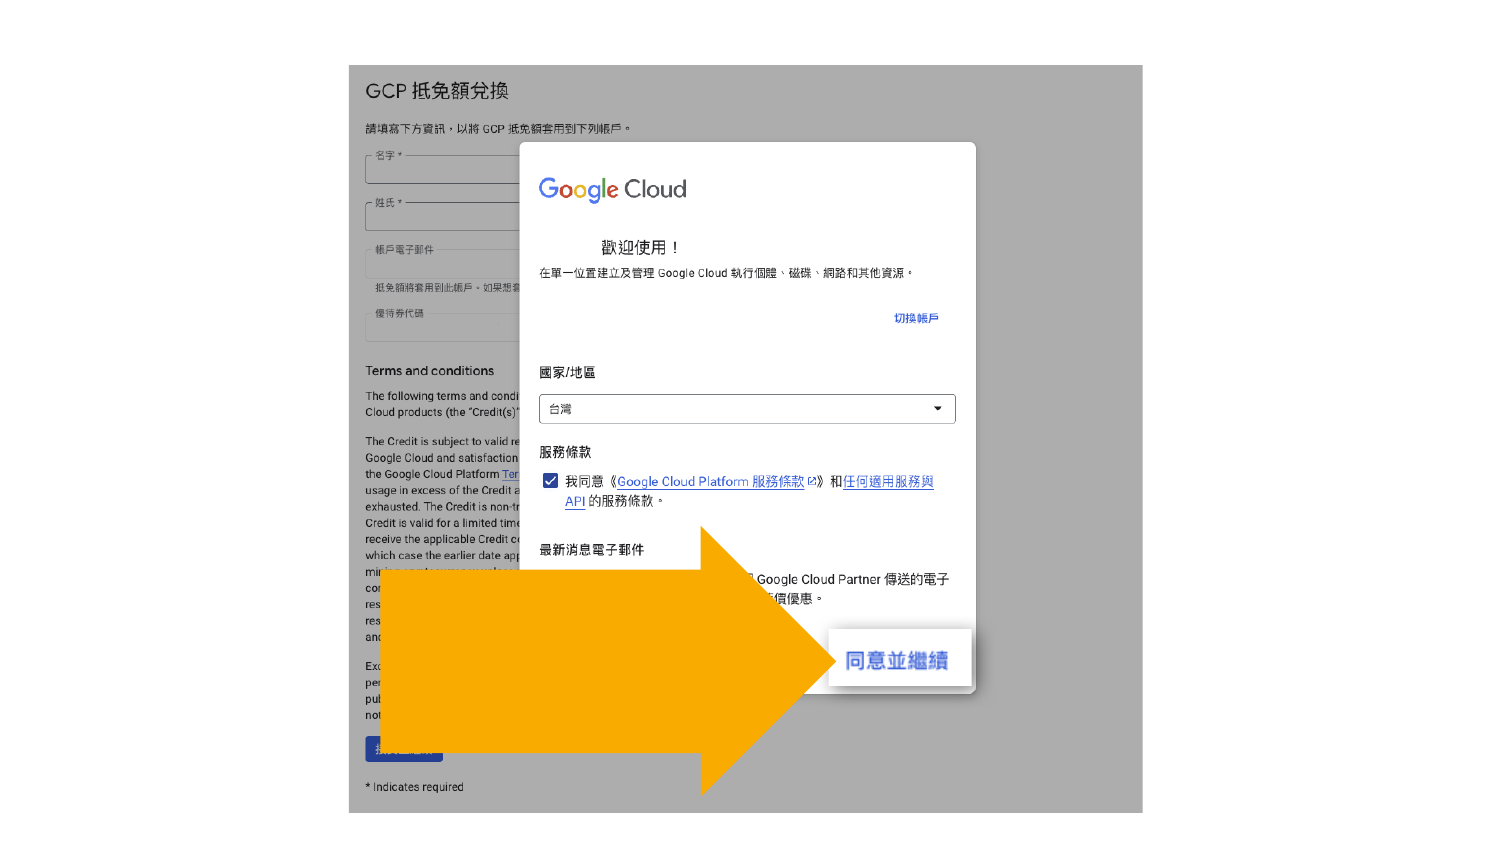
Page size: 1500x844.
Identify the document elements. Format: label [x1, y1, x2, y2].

picture [348, 65, 1148, 819]
